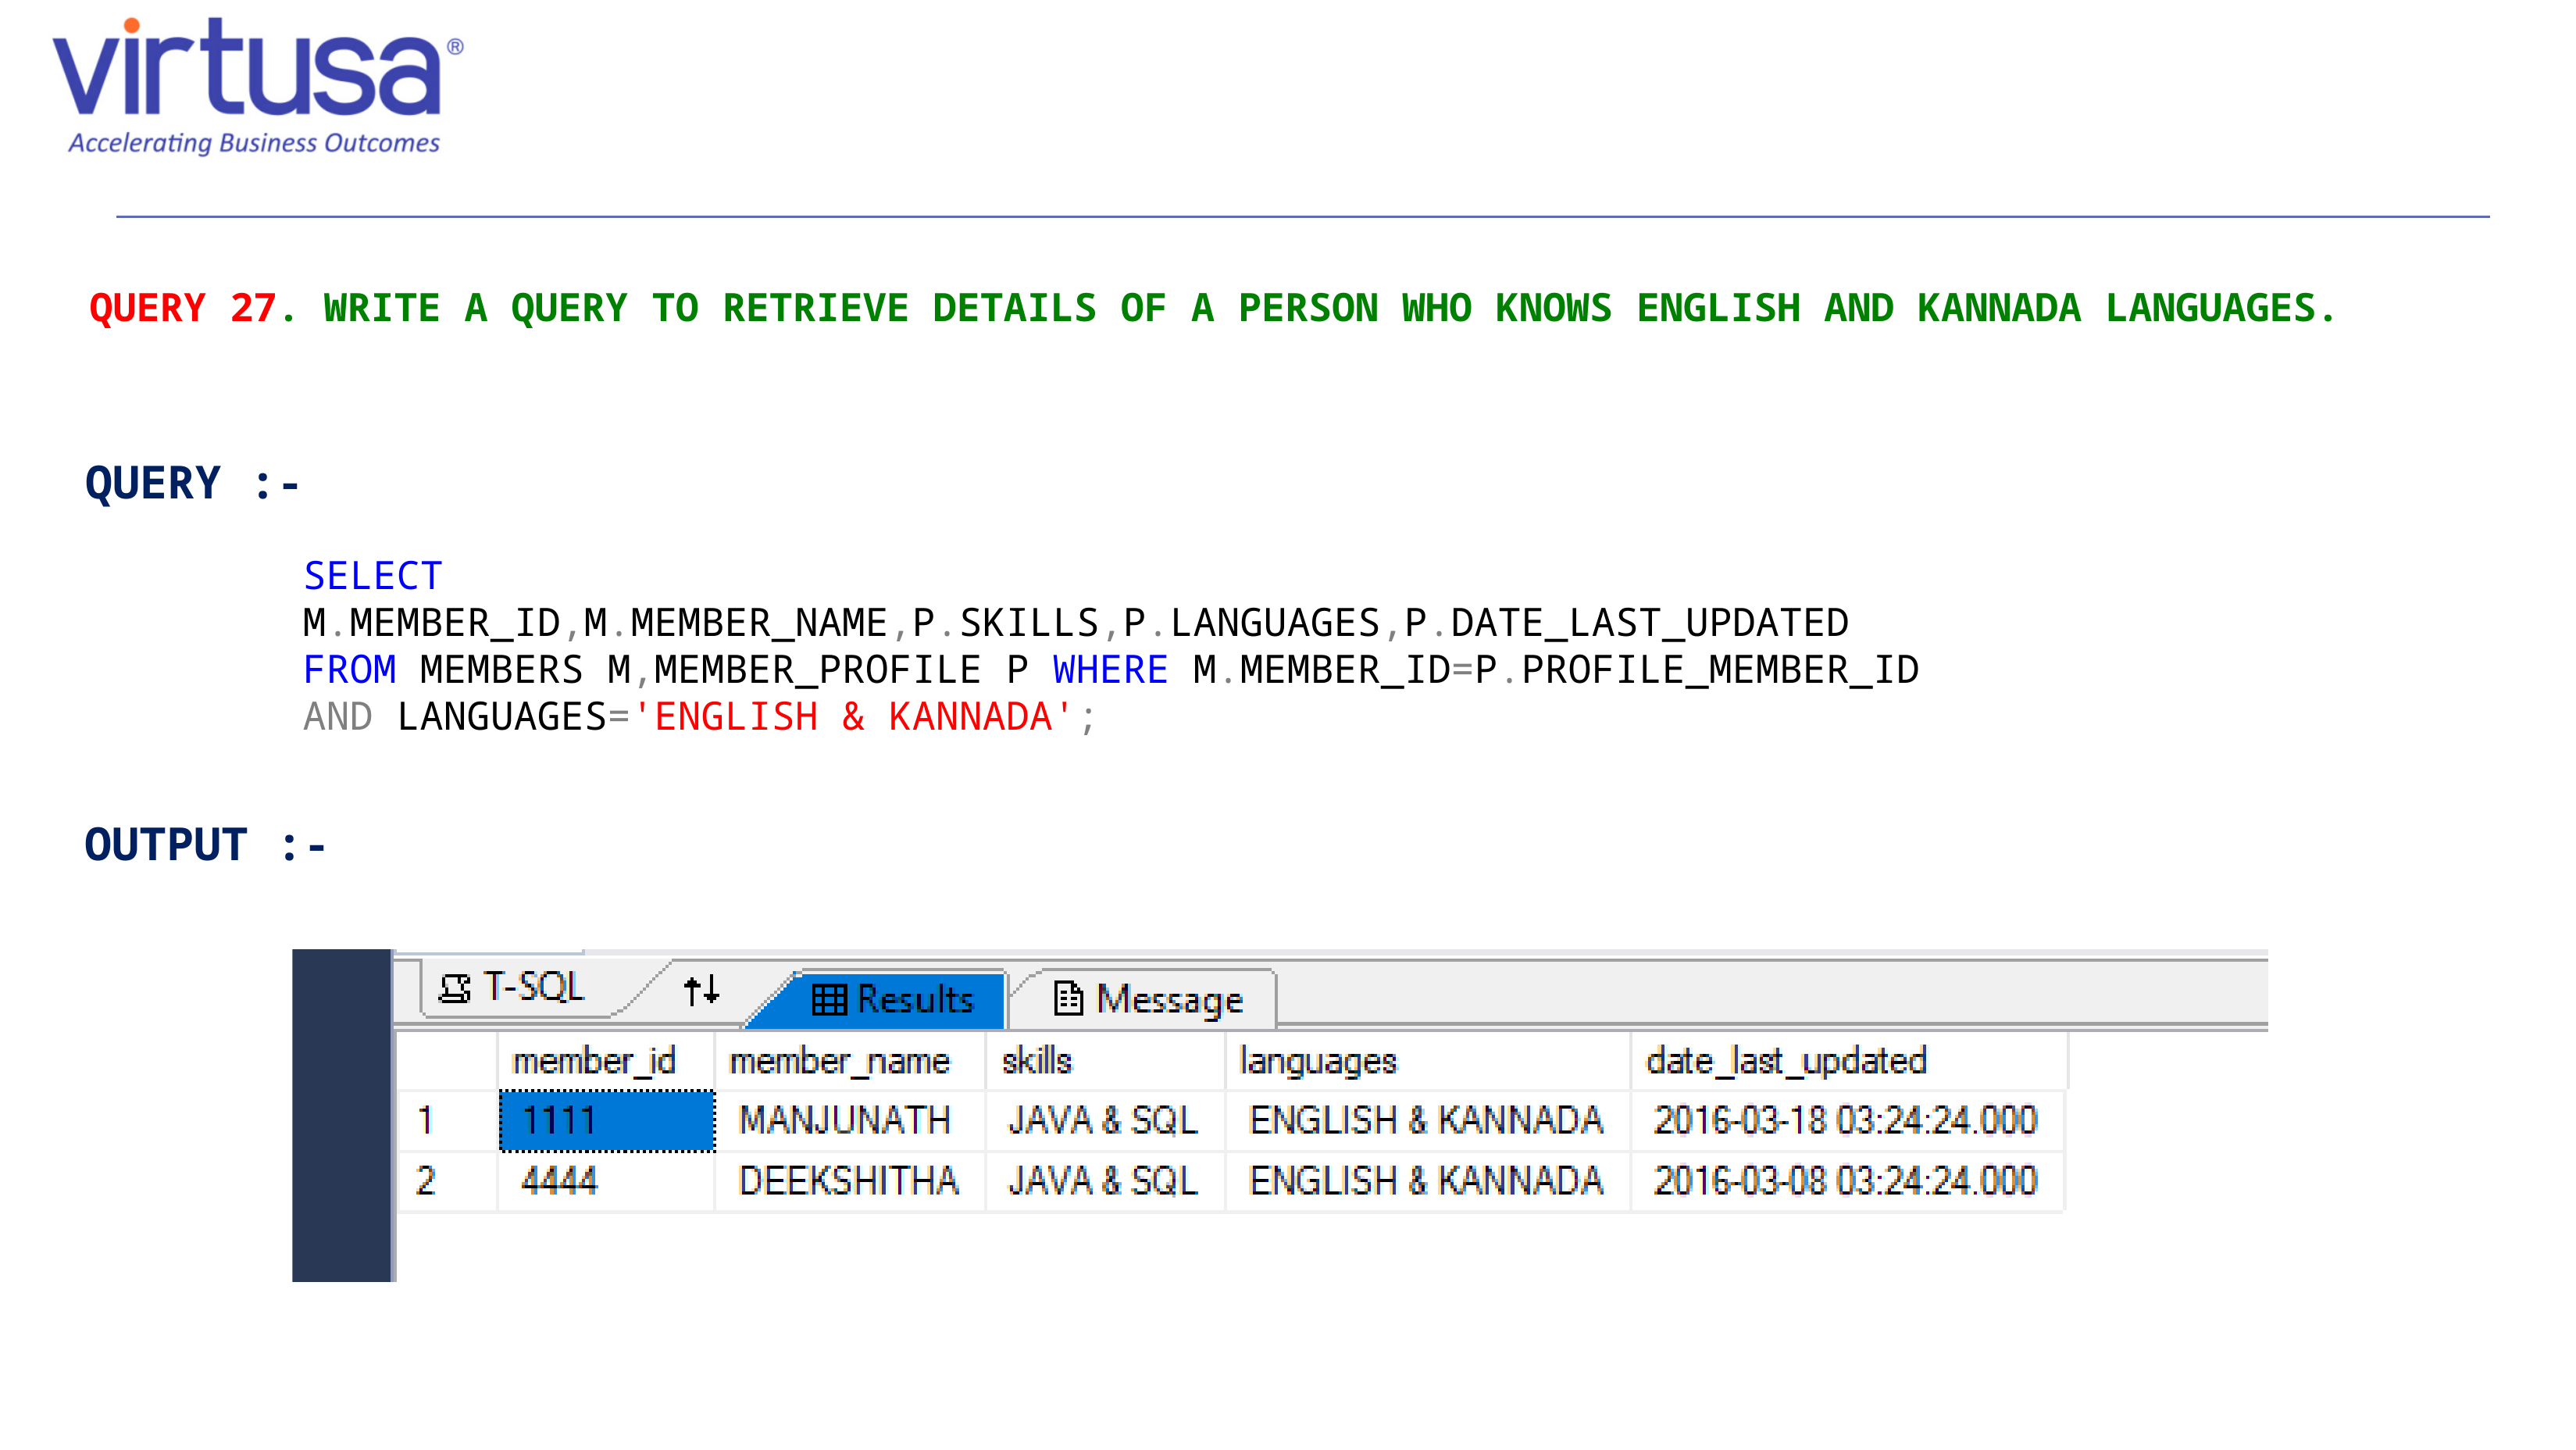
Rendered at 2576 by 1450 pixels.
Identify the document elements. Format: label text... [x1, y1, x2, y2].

text_box QUERY 27. WRITE A QUERY TO RETRIEVE DETAILS OF A PERSON WHO KNOWS ENGLISH AND KANNADA LANGUAGES. [77, 276, 2576, 335]
text_box QUERY :- [74, 448, 316, 514]
picture [291, 948, 2269, 1282]
picture [28, 0, 478, 197]
text_box OUTPUT :- [73, 809, 343, 876]
text_box SELECT M.MEMBER_ID,M.MEMBER_NAME,P.SKILLS,P.LANGUAGES,P.DATE_LAST_UPDATED FROM MEMBERS M,MEMBER_PROFILE P WHERE M.MEMBER_ID=P.PROFILE_MEMBER_ID AND LANGUAGES='ENGLISH & KANNADA'; [291, 544, 2019, 744]
